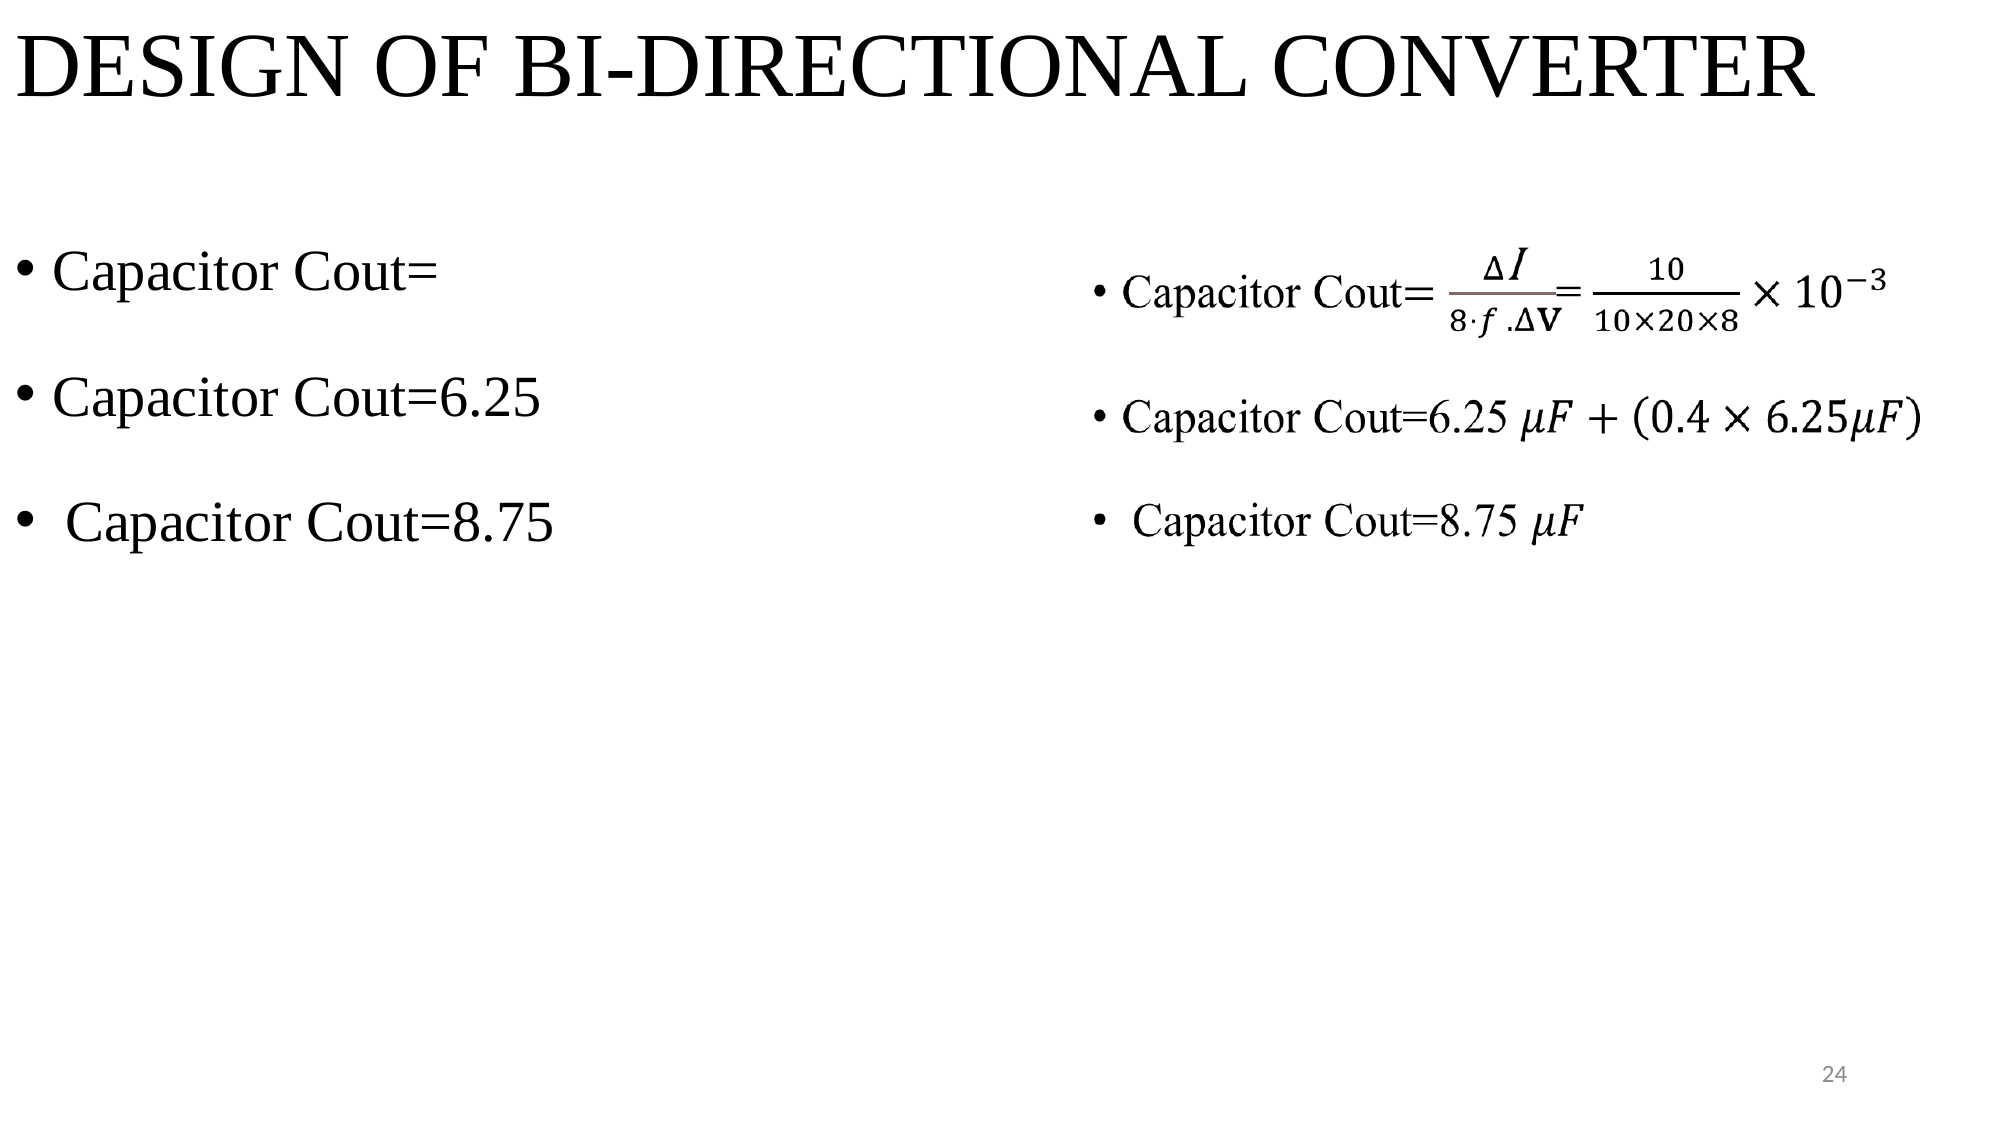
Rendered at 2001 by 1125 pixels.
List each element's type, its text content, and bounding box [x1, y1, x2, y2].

slide_number 24 [1412, 1042, 1863, 1103]
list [1064, 128, 1964, 971]
title DESIGN OF BI-DIRECTIONAL CONVERTER [0, 0, 2000, 133]
